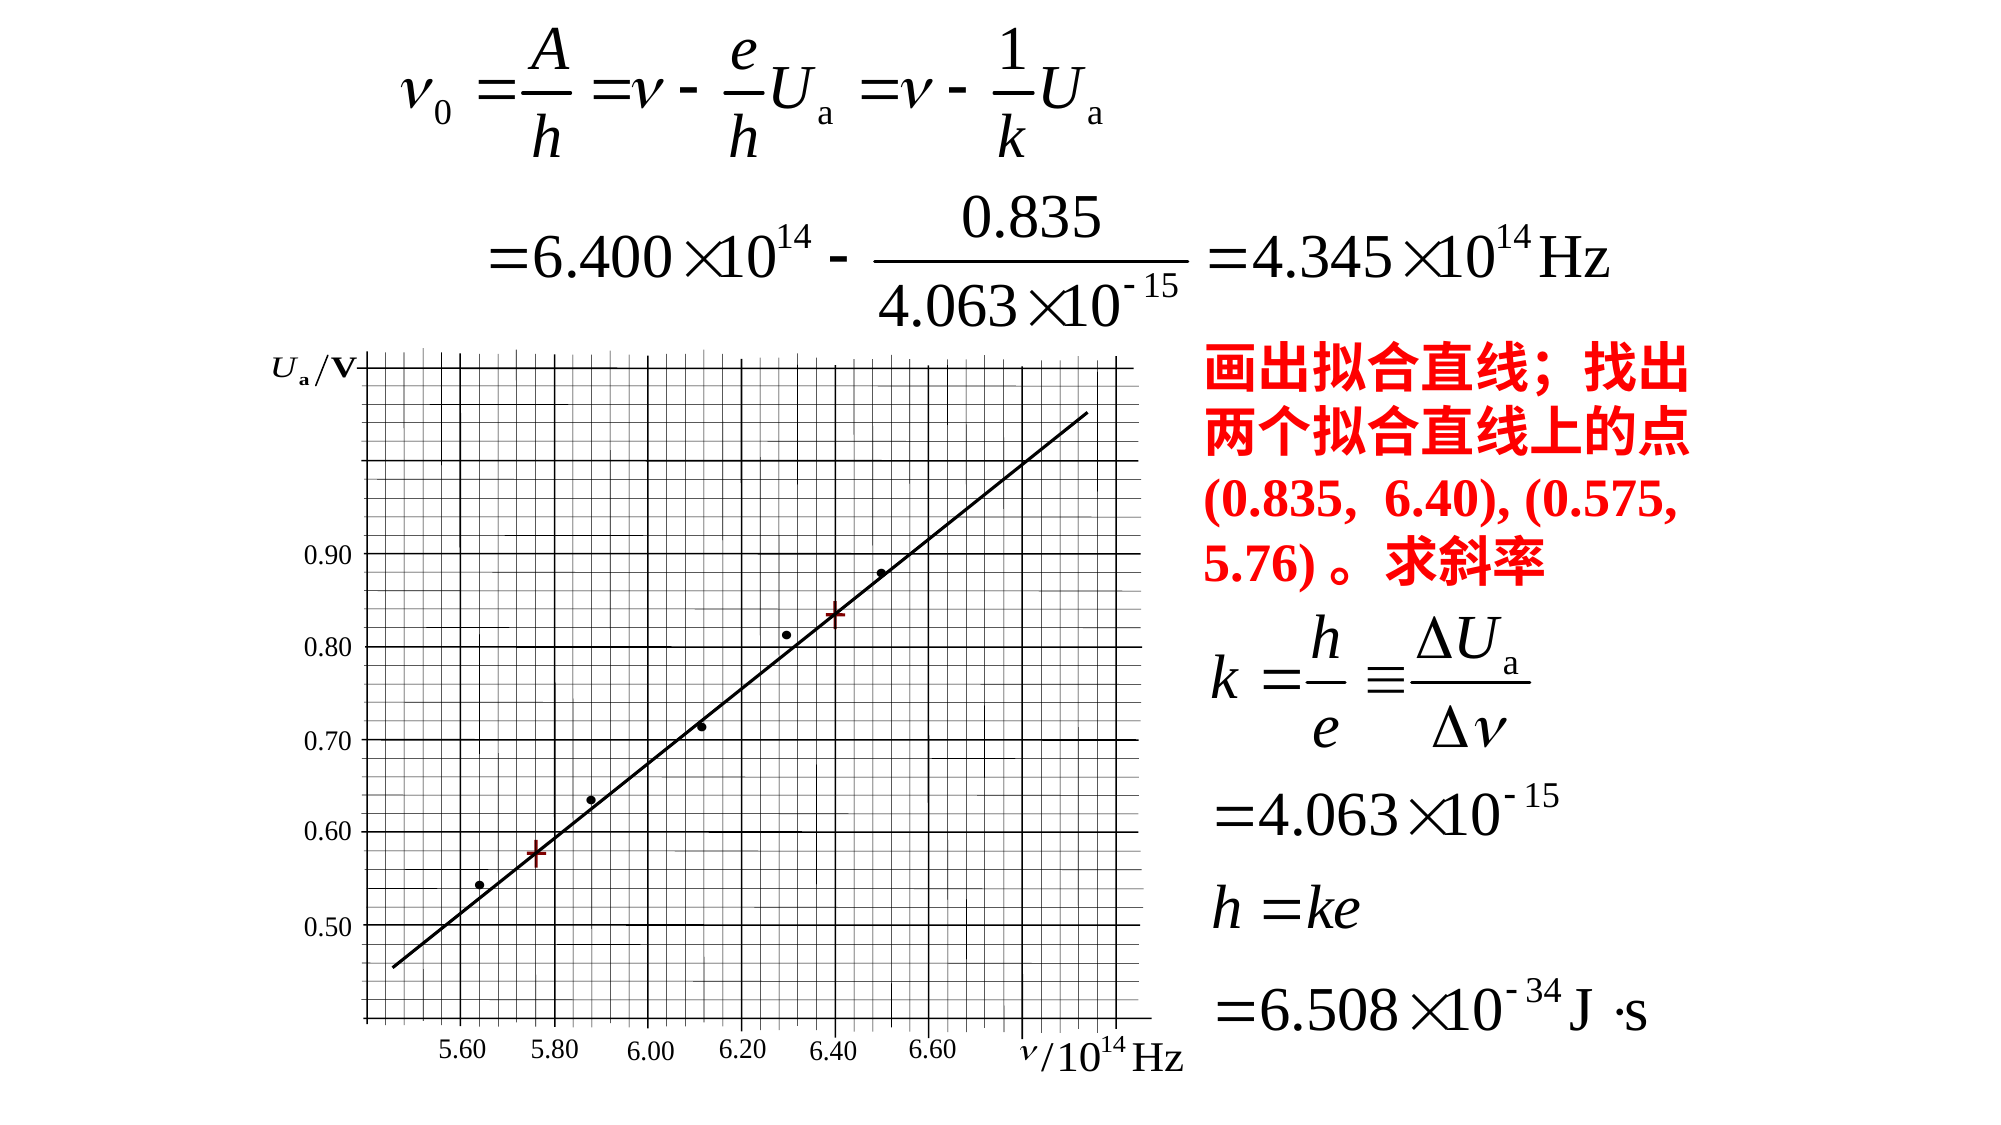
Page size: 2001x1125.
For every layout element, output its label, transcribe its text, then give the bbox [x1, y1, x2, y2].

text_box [394, 6, 1626, 342]
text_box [1201, 869, 1662, 1048]
text_box 画出拟合直线；找出两个拟合直线上的点(0.835, 6.40), (0.575, 5.76)。求斜率 [1217, 325, 1750, 601]
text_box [267, 319, 1213, 1083]
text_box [1200, 597, 1571, 849]
